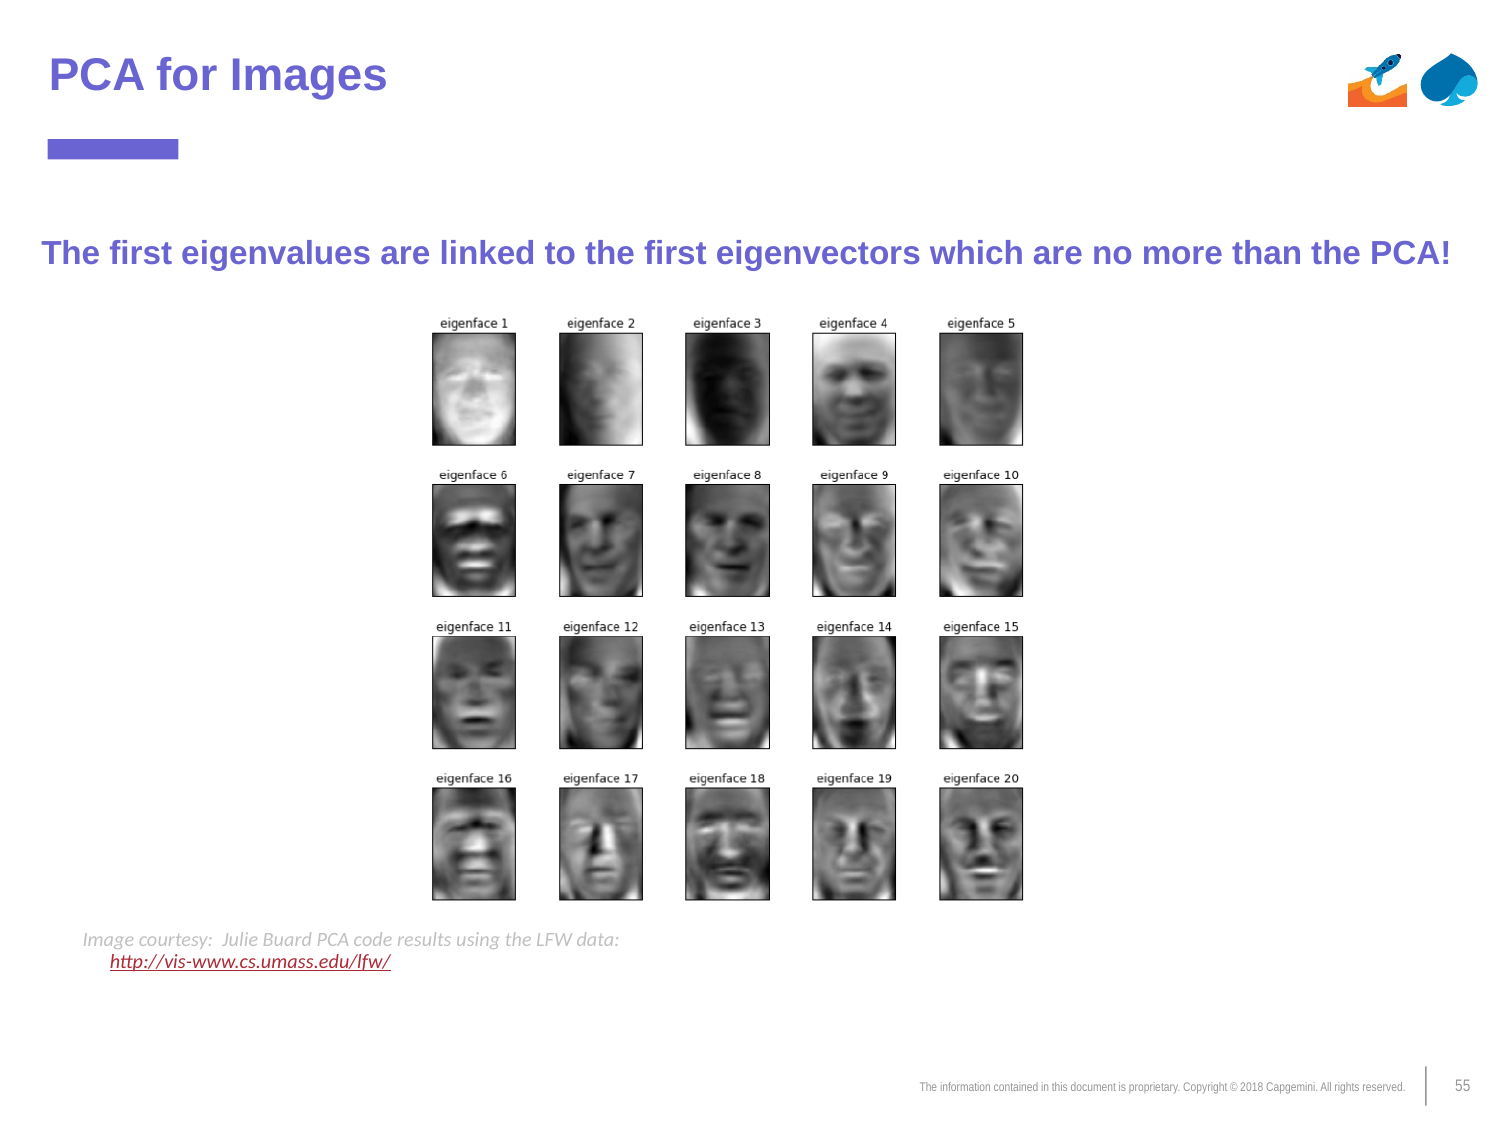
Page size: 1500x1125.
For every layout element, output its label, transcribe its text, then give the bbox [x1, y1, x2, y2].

list The first eigenvalues are linked to the first eigenvectors which are no more than the PCA! [41, 231, 1459, 273]
title PCA for Images [0, 3, 1448, 140]
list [106, 311, 1372, 916]
text_box Image courtesy: Julie Buard PCA code results using the LFW data: http://vis-www.cs.umass.edu/lfw/ [41, 922, 674, 988]
